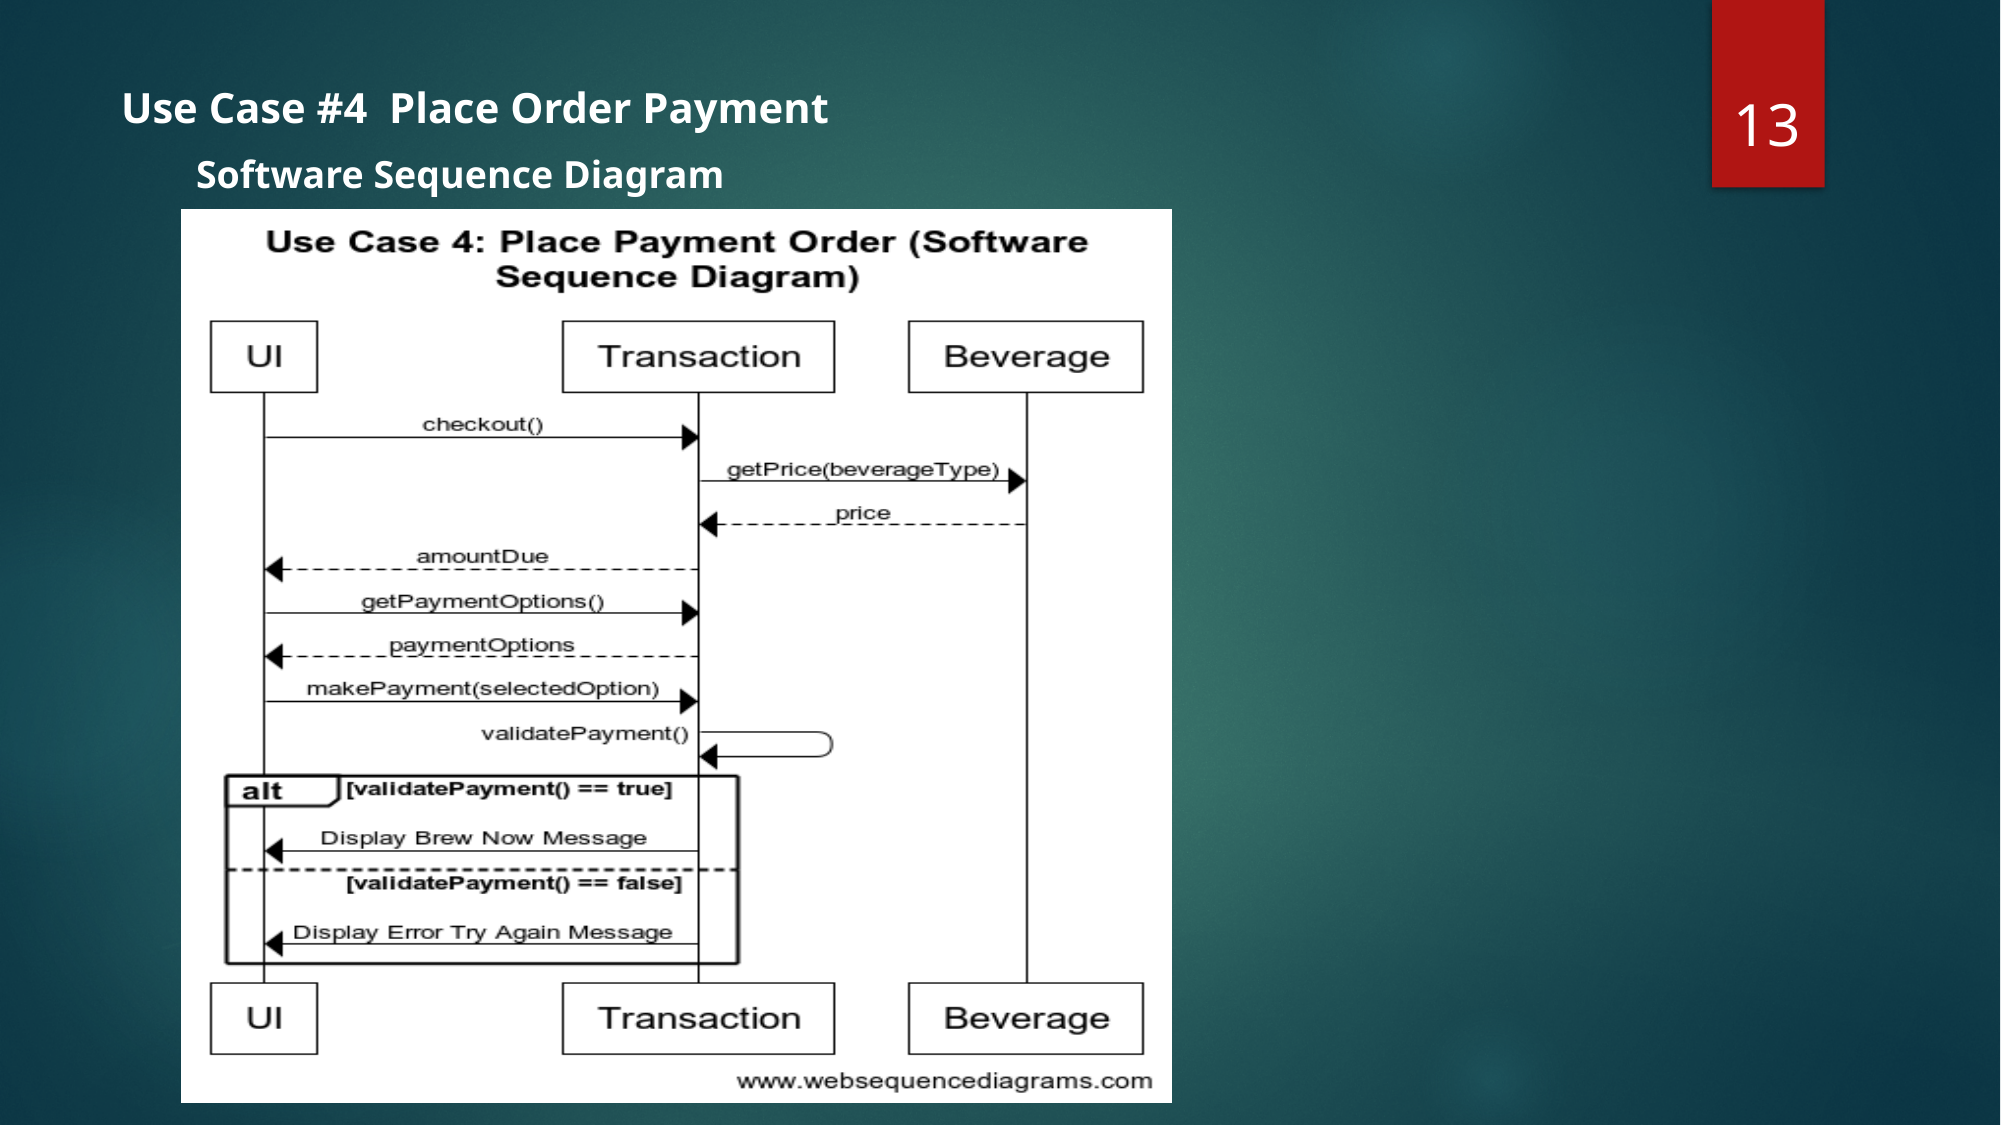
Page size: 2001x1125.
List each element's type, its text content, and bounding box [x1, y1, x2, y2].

text_box ‹#› [1698, 48, 1836, 175]
picture [0, 0, 2001, 1125]
list Software Sequence Diagram [181, 143, 1649, 210]
title Use Case #4 Place Order Payment [106, 74, 1649, 144]
